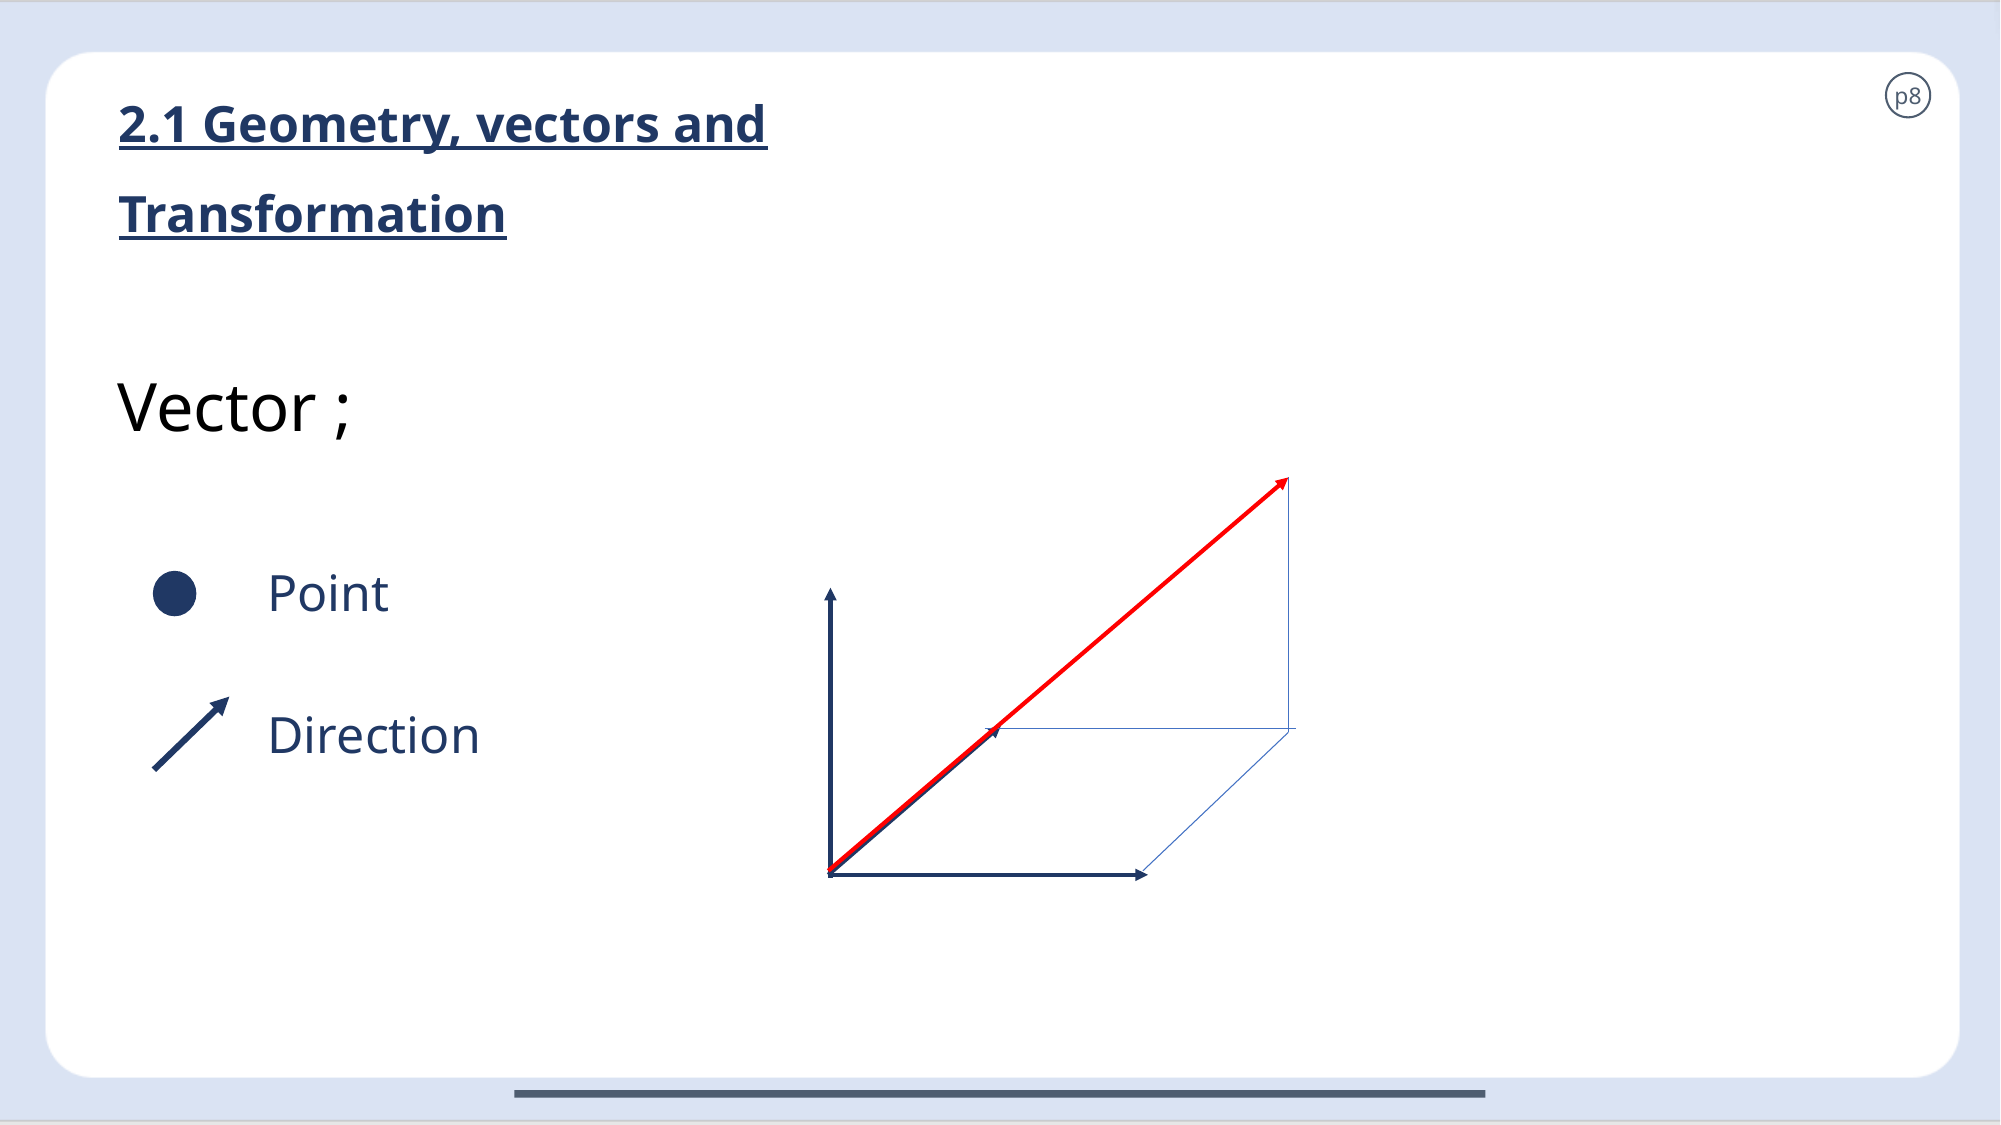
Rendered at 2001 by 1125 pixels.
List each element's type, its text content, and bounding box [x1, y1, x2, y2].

text_box p8 [1884, 72, 1932, 119]
text_box Point [252, 553, 464, 629]
picture [0, 0, 2001, 1125]
text_box Direction [252, 696, 519, 772]
text_box [513, 1089, 1487, 1099]
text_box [153, 696, 230, 770]
text_box 2.1 Geometry, vectors and Transformation [103, 55, 961, 250]
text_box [828, 477, 1297, 878]
text_box [152, 570, 197, 617]
